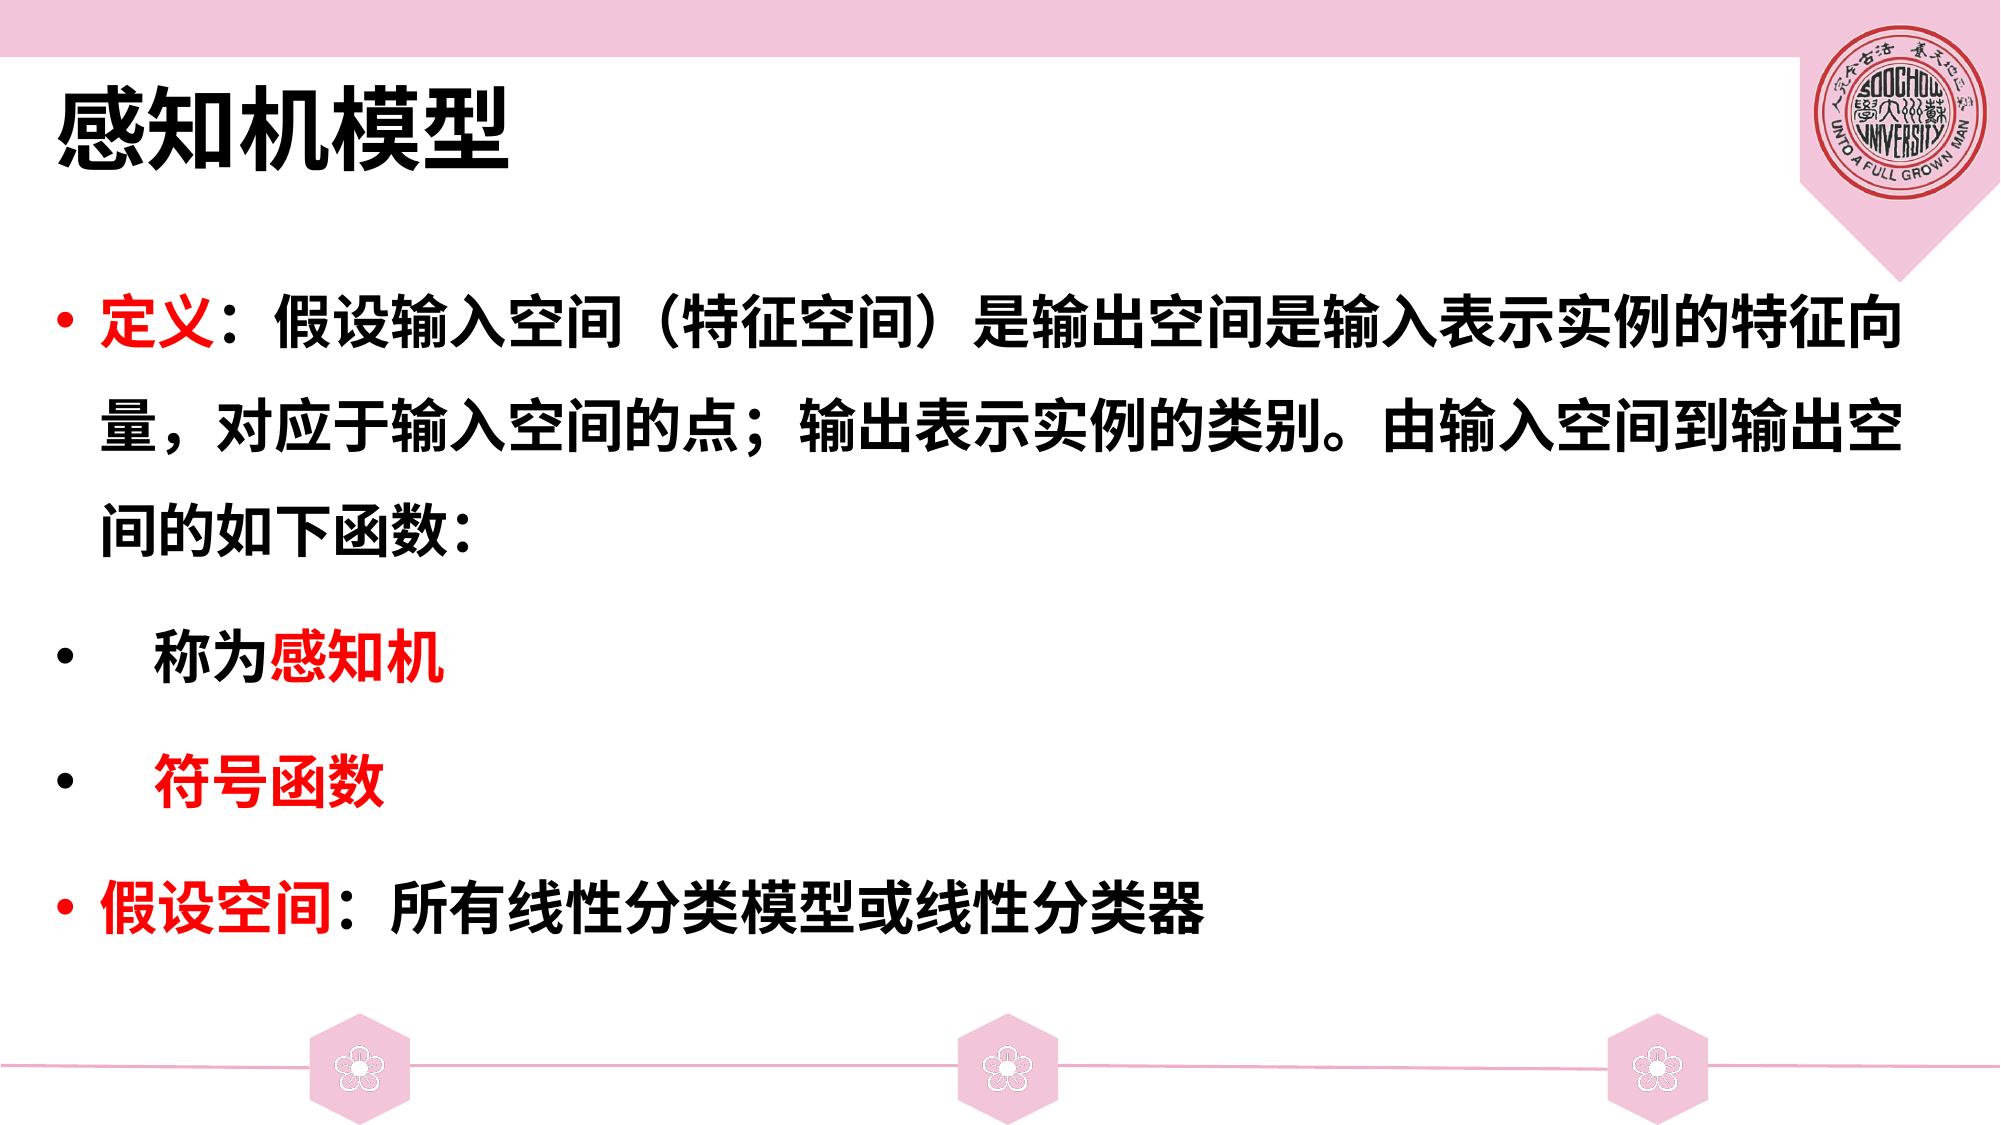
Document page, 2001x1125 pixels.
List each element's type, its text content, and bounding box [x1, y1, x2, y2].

picture [1811, 23, 1989, 202]
picture [331, 1043, 387, 1093]
picture [979, 1043, 1035, 1093]
picture [1629, 1043, 1685, 1093]
title 感知机模型 [40, 25, 1766, 243]
